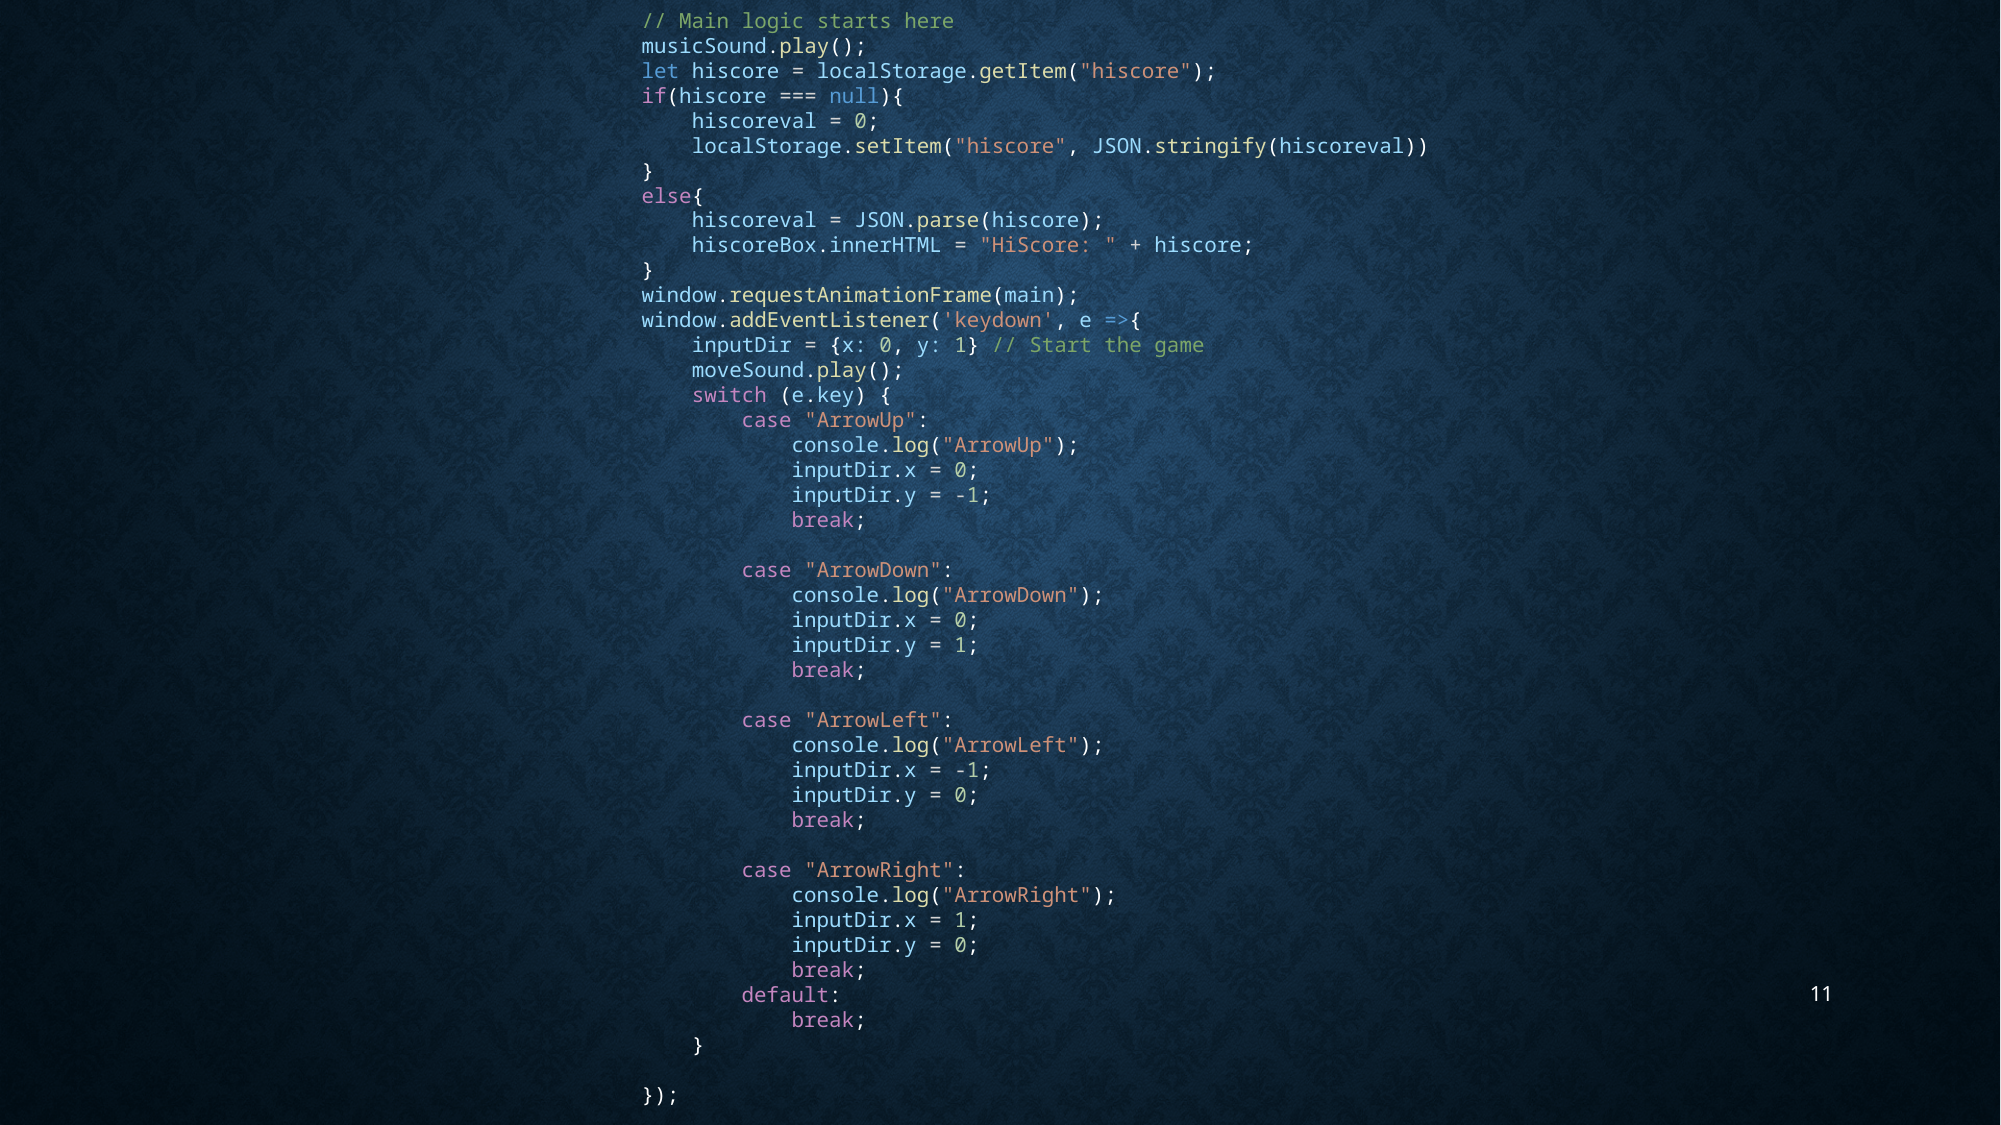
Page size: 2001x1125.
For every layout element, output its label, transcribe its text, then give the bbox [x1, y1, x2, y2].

text_box // Main logic starts here musicSound.play(); let hiscore = localStorage.getItem("hiscore"); if(hiscore === null){ hiscoreval = 0; localStorage.setItem("hiscore", JSON.stringify(hiscoreval)) } else{ hiscoreval = JSON.parse(hiscore); hiscoreBox.innerHTML = "HiScore: " + hiscore; } window.requestAnimationFrame(main); window.addEventListener('keydown', e =>{ inputDir = {x: 0, y: 1} // Start the game moveSound.play(); switch (e.key) { case "ArrowUp": console.log("ArrowUp"); inputDir.x = 0; inputDir.y = -1; break; case "ArrowDown": console.log("ArrowDown"); inputDir.x = 0; inputDir.y = 1; break; case "ArrowLeft": console.log("ArrowLeft"); inputDir.x = -1; inputDir.y = 0; break; case "ArrowRight": console.log("ArrowRight"); inputDir.x = 1; inputDir.y = 0; break; default: break; } }); [626, 0, 1695, 1114]
slide_number 11 [1724, 965, 1849, 1025]
